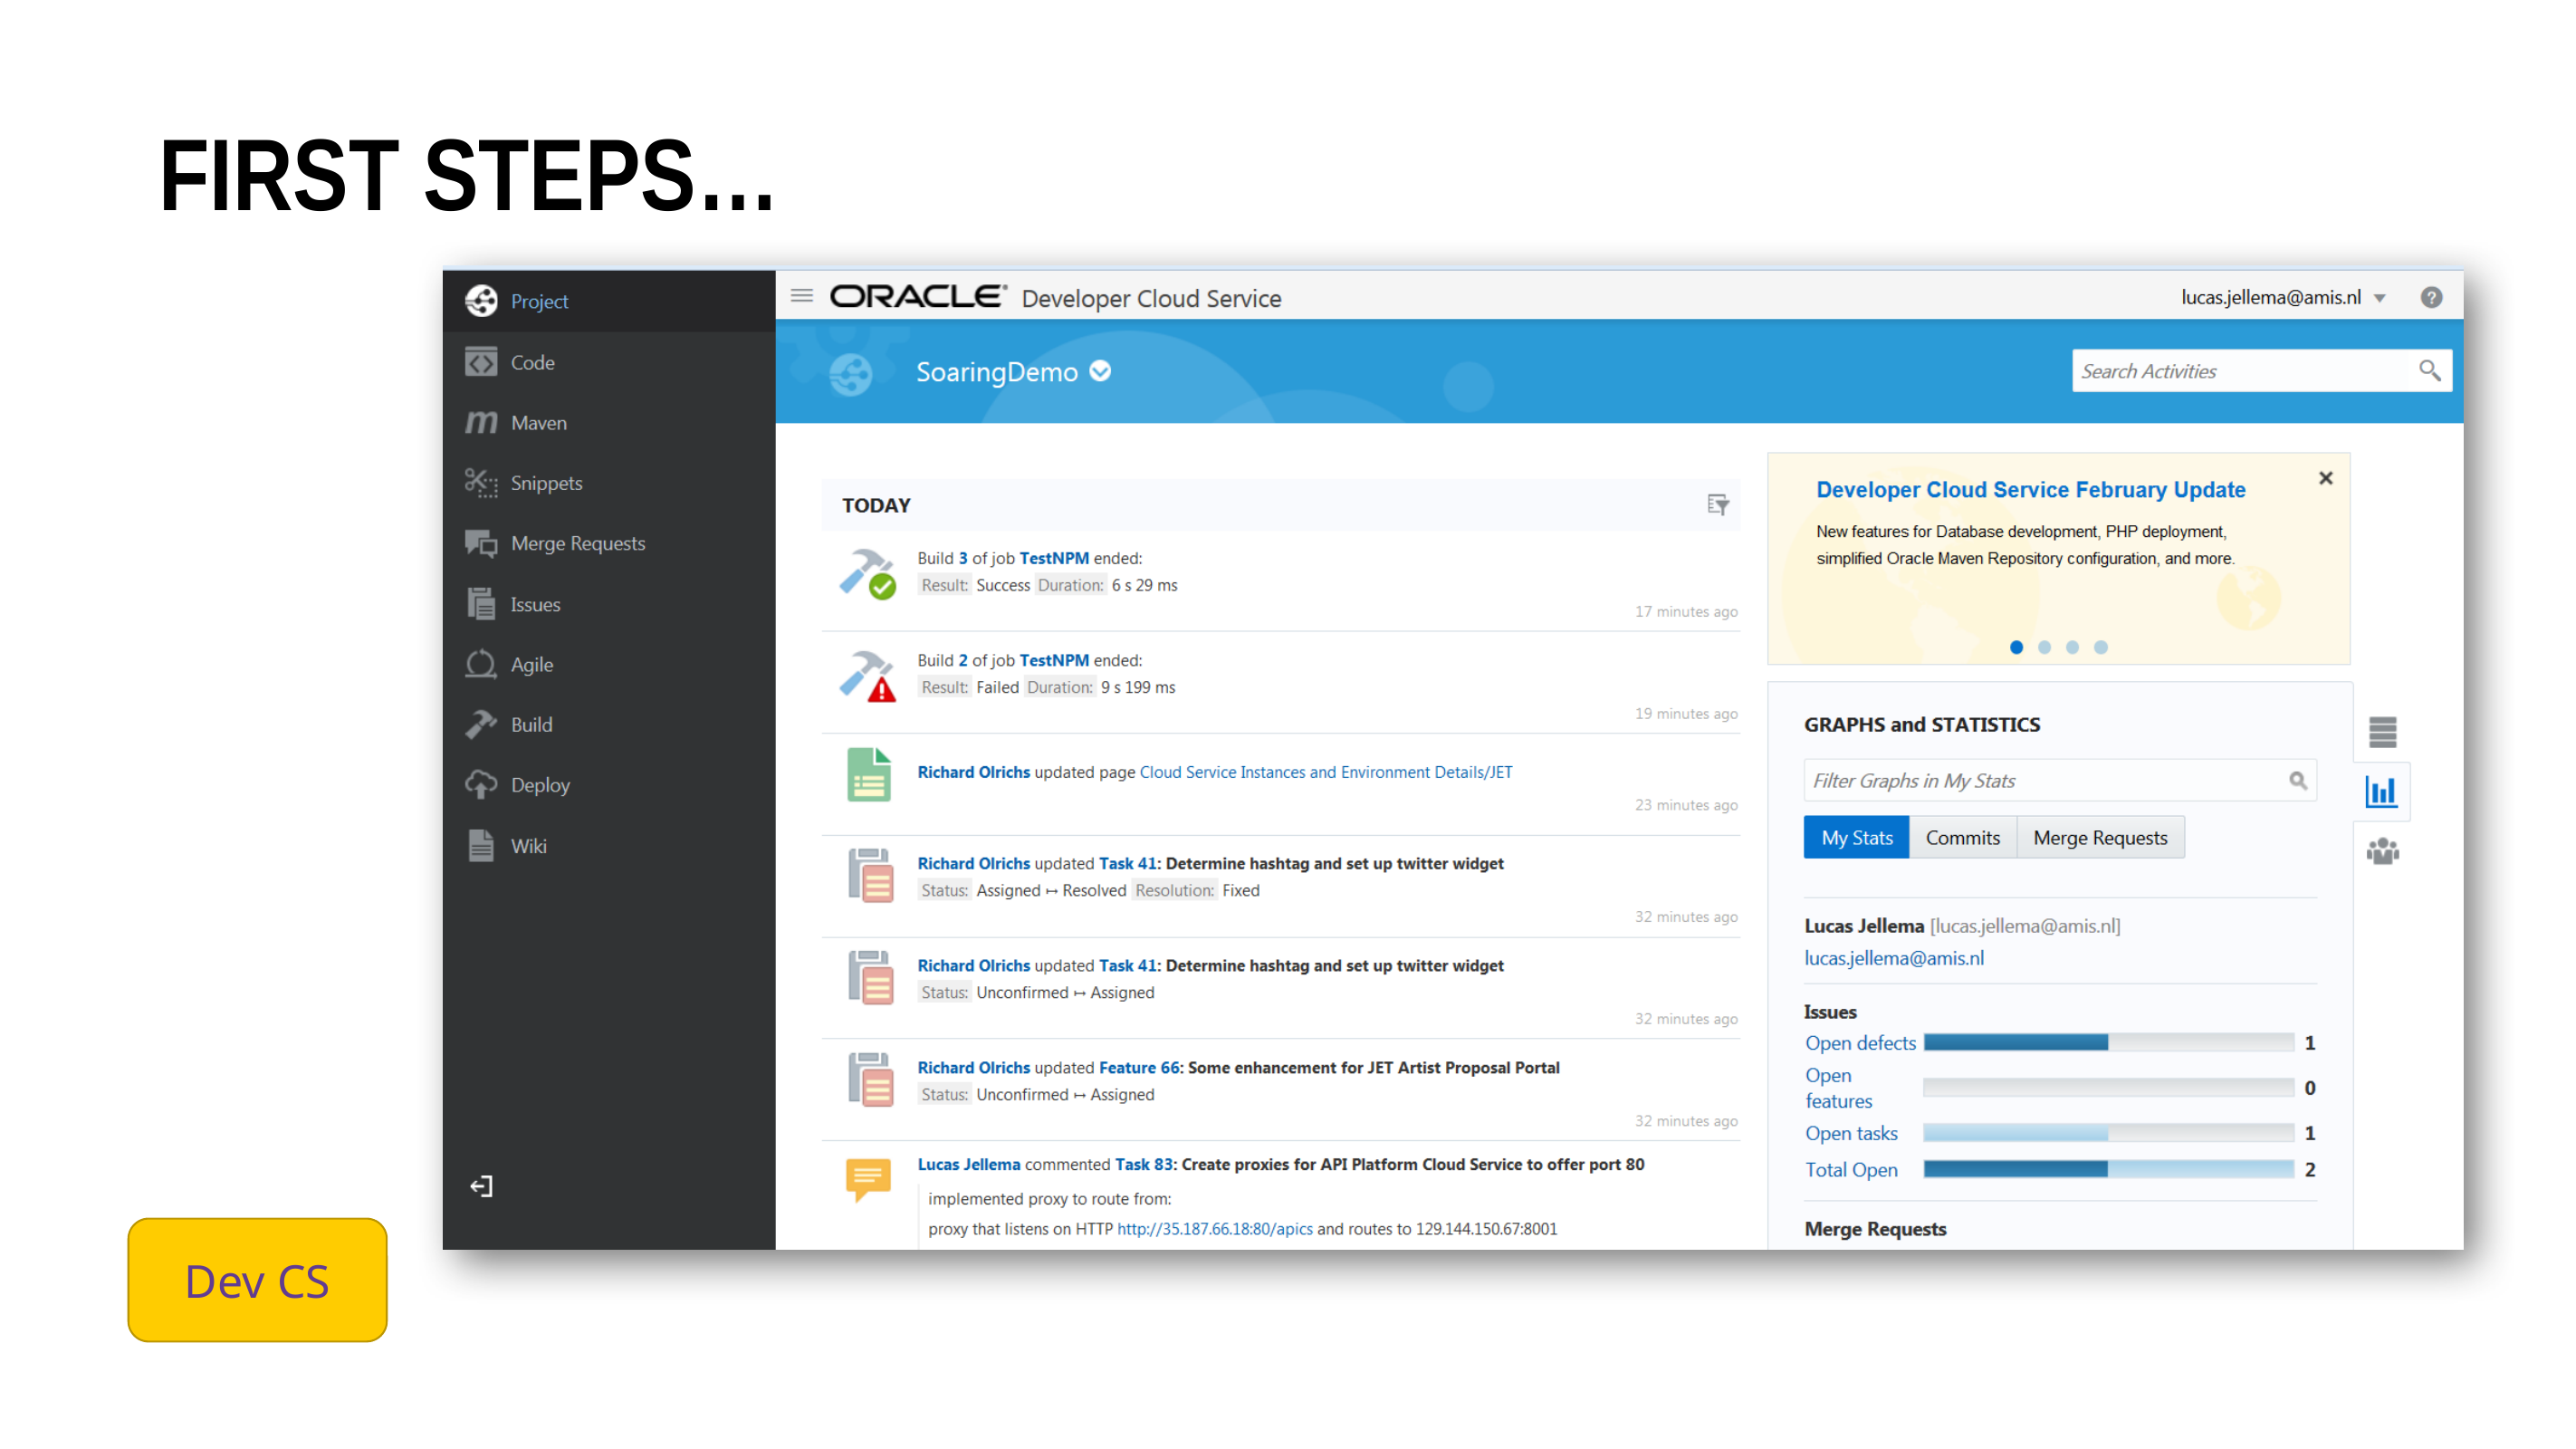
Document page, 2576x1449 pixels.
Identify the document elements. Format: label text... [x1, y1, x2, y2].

picture [443, 265, 2464, 1250]
title First Steps… [145, 125, 2059, 326]
text_box Dev CS [127, 1217, 388, 1343]
